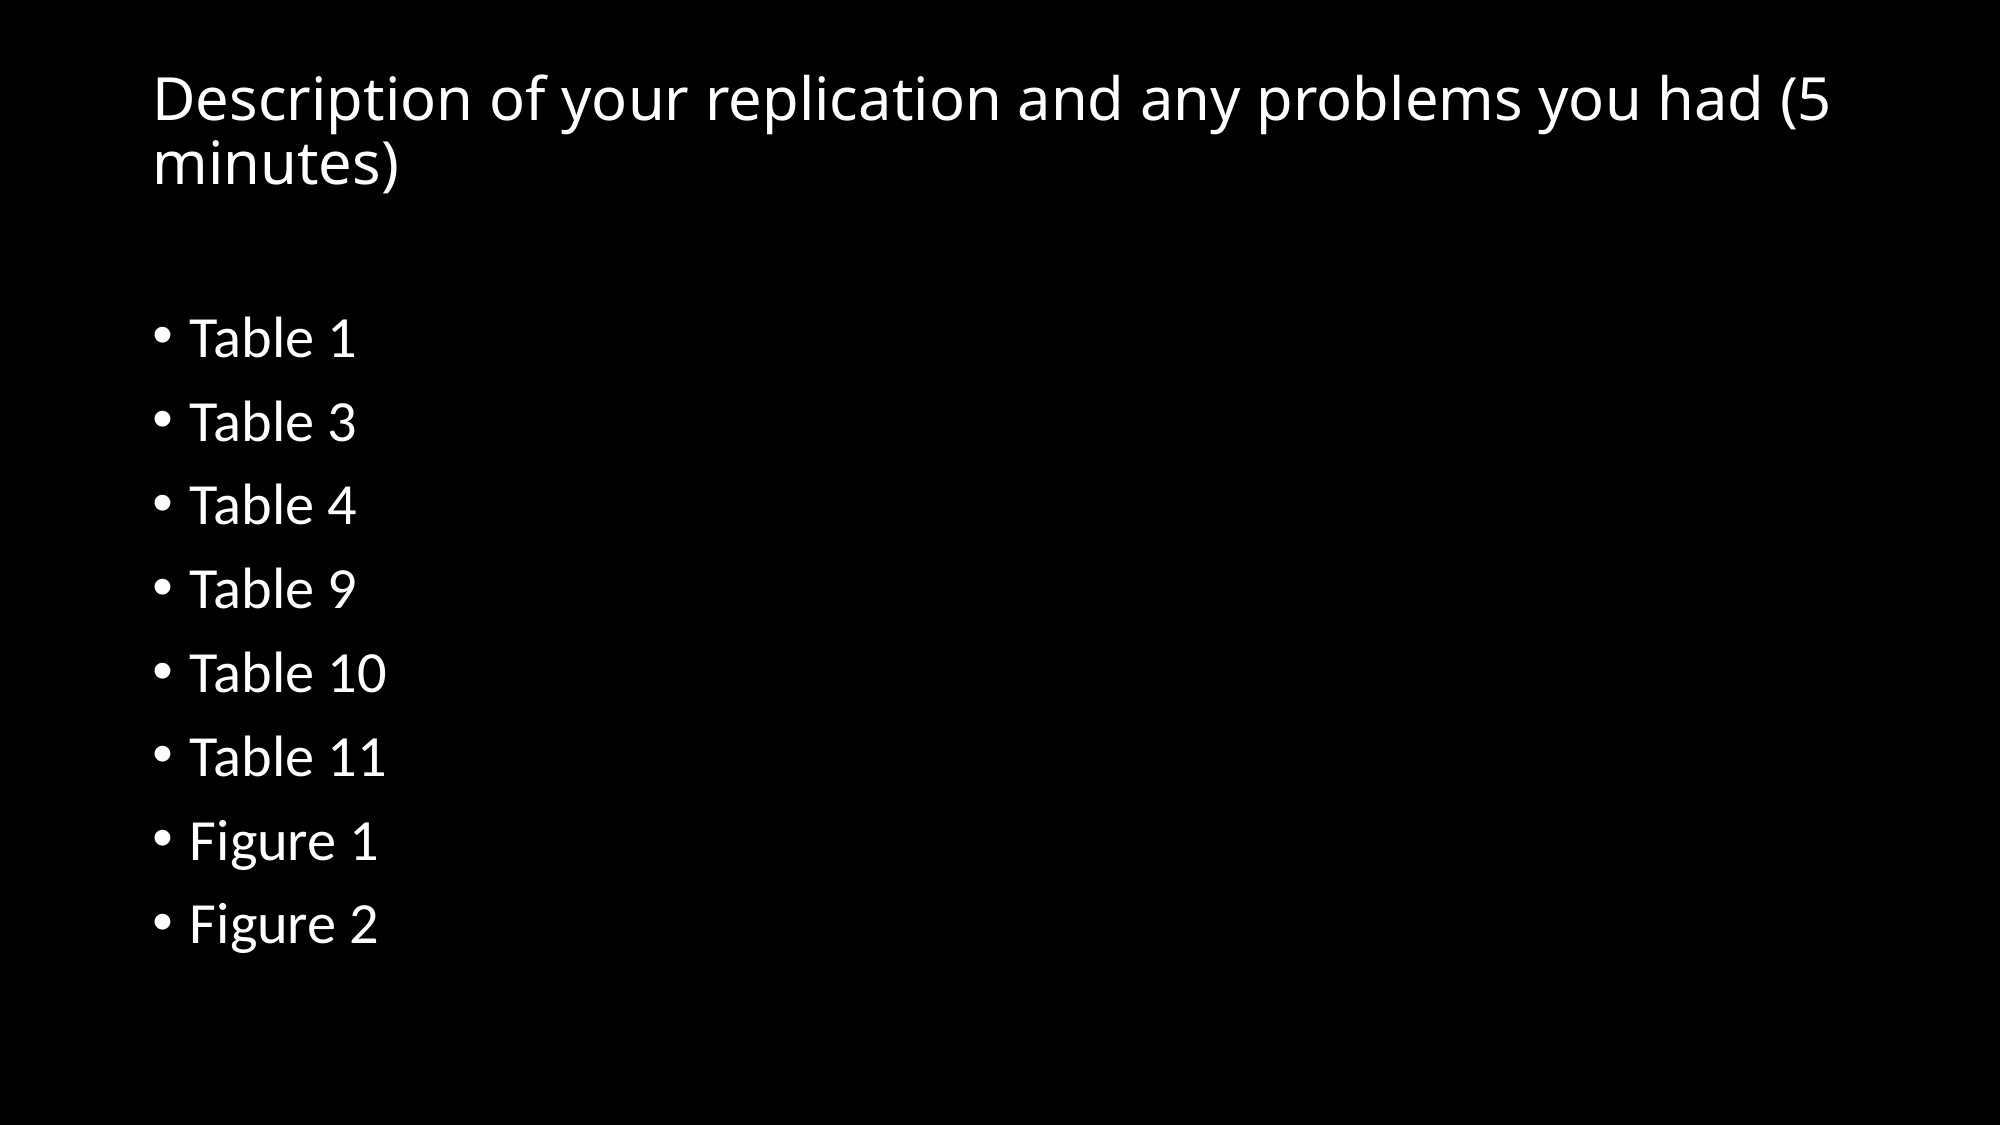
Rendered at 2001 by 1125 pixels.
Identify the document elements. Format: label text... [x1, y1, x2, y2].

list Table 1 Table 3 Table 4 Table 9 Table 10 Table 11 Figure 1 Figure 2 [137, 299, 1863, 1014]
title Description of your replication and any problems you had (5 minutes) [137, 59, 1863, 278]
